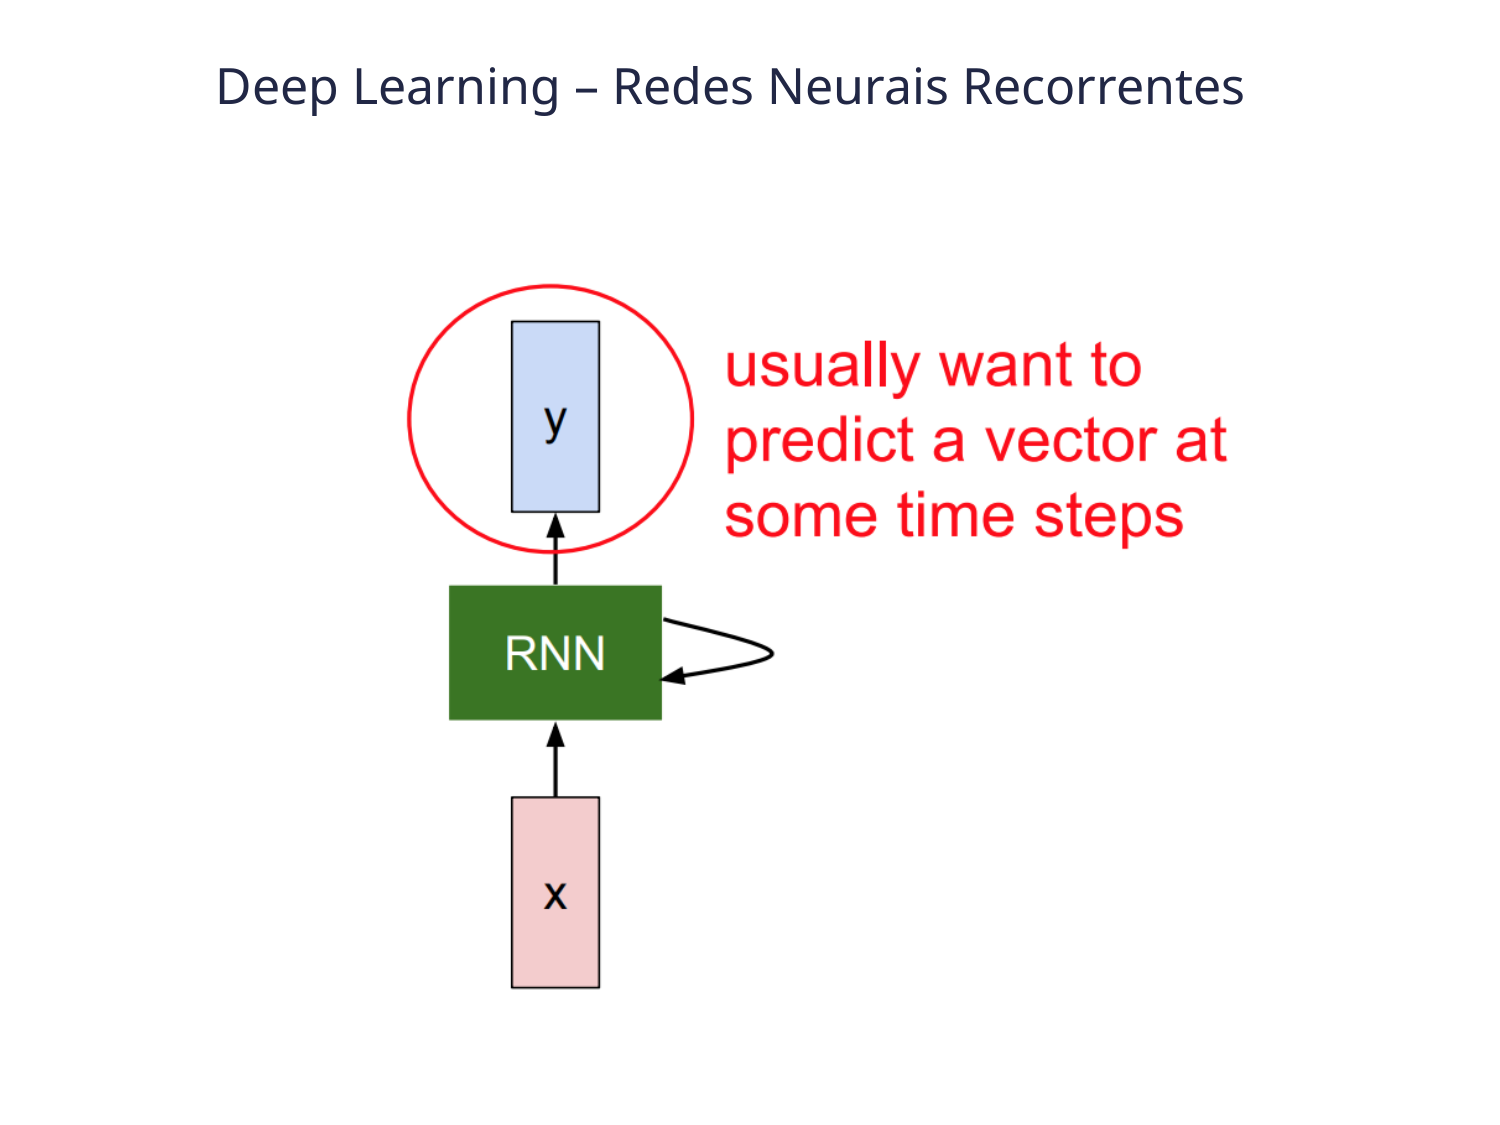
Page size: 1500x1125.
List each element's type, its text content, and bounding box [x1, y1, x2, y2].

picture [386, 243, 1245, 1023]
title Deep Learning – Redes Neurais Recorrentes [152, 46, 1311, 130]
